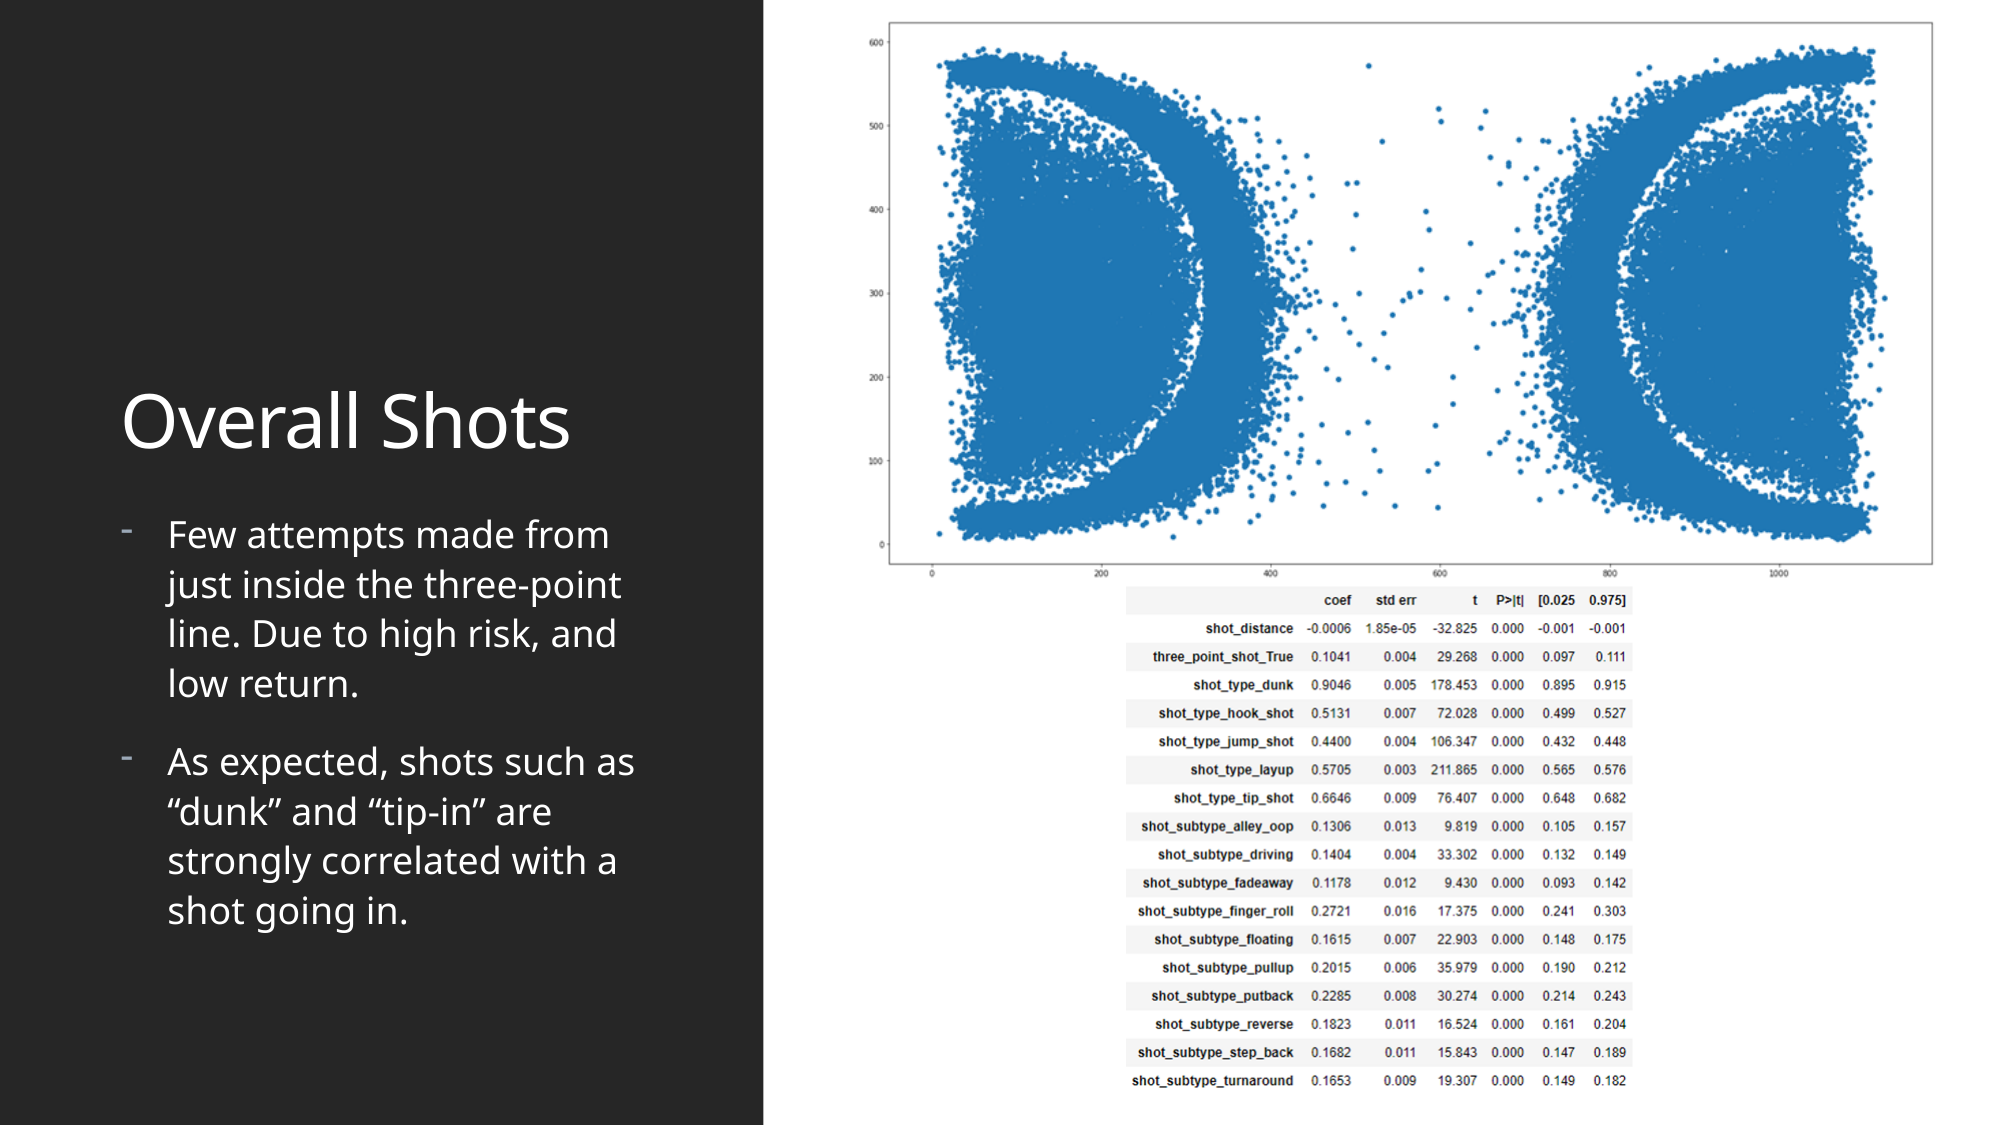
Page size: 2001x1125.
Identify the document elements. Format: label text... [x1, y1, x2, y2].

picture [1125, 581, 1638, 1095]
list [863, 18, 1938, 584]
title Overall Shots [105, 128, 683, 473]
list Few attempts made from just inside the three-point line. Due to high risk, and low return. As expected, shots such as “dunk” and “tip-in” are strongly correlated with a shot going in. [105, 499, 683, 1002]
